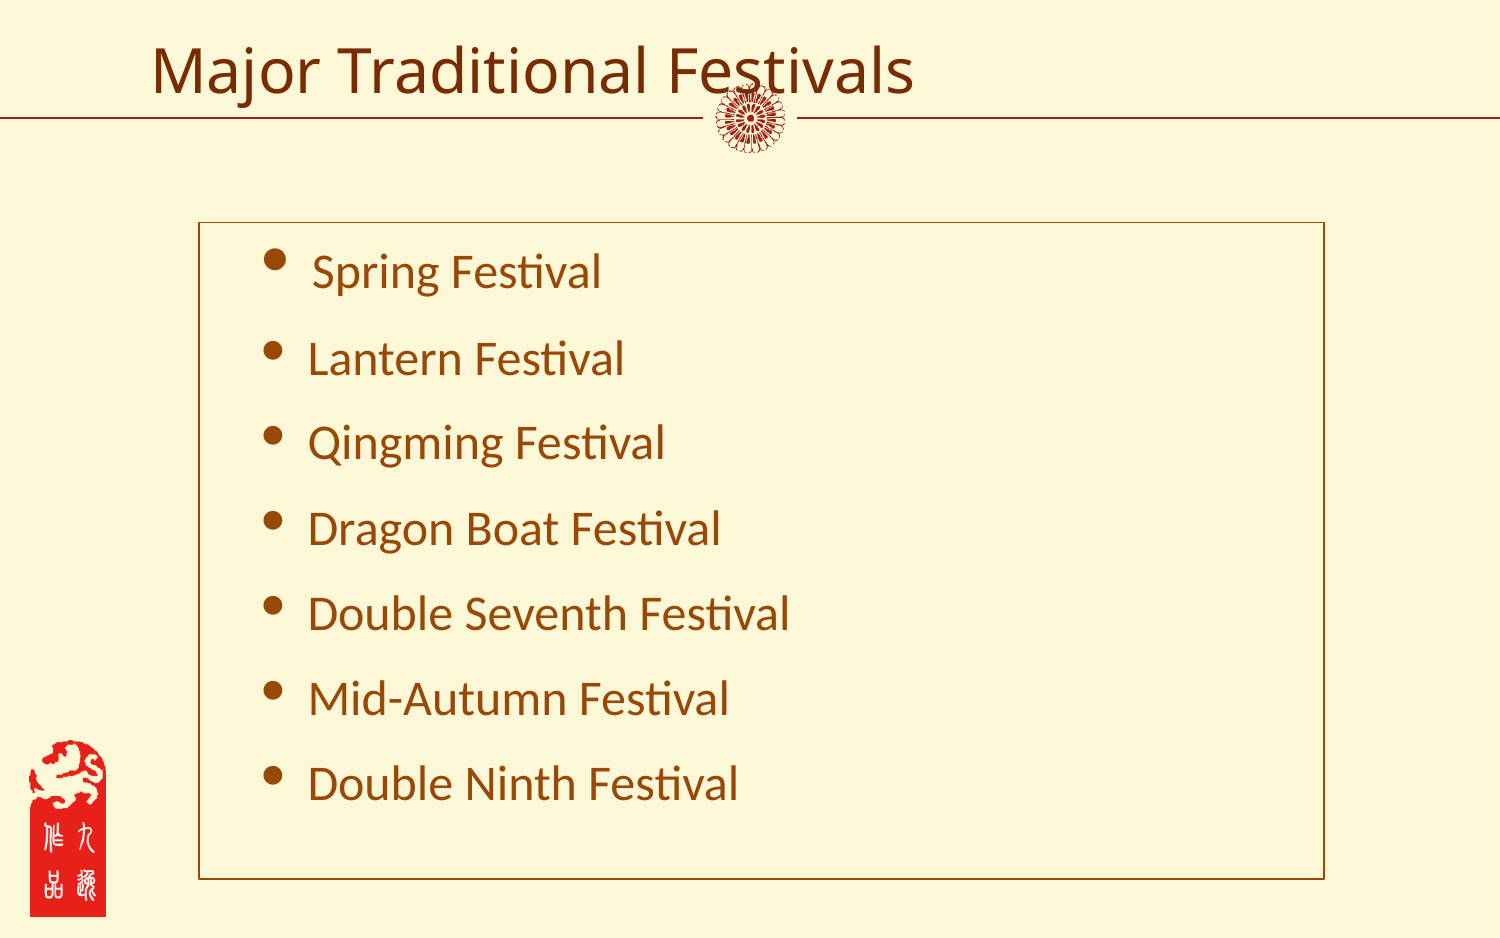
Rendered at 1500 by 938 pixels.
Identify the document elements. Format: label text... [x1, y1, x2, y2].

slide_number [1116, 858, 1467, 909]
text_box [0, 83, 1500, 153]
text_box [197, 221, 1326, 881]
text_box Spring Festival Lantern Festival Qingming Festival Dragon Boat Festival Double Seventh Festival Mid-Autumn Festival Double Ninth Festival [246, 222, 1360, 818]
text_box Major Traditional Festivals [0, 8, 1067, 81]
picture [29, 740, 106, 917]
